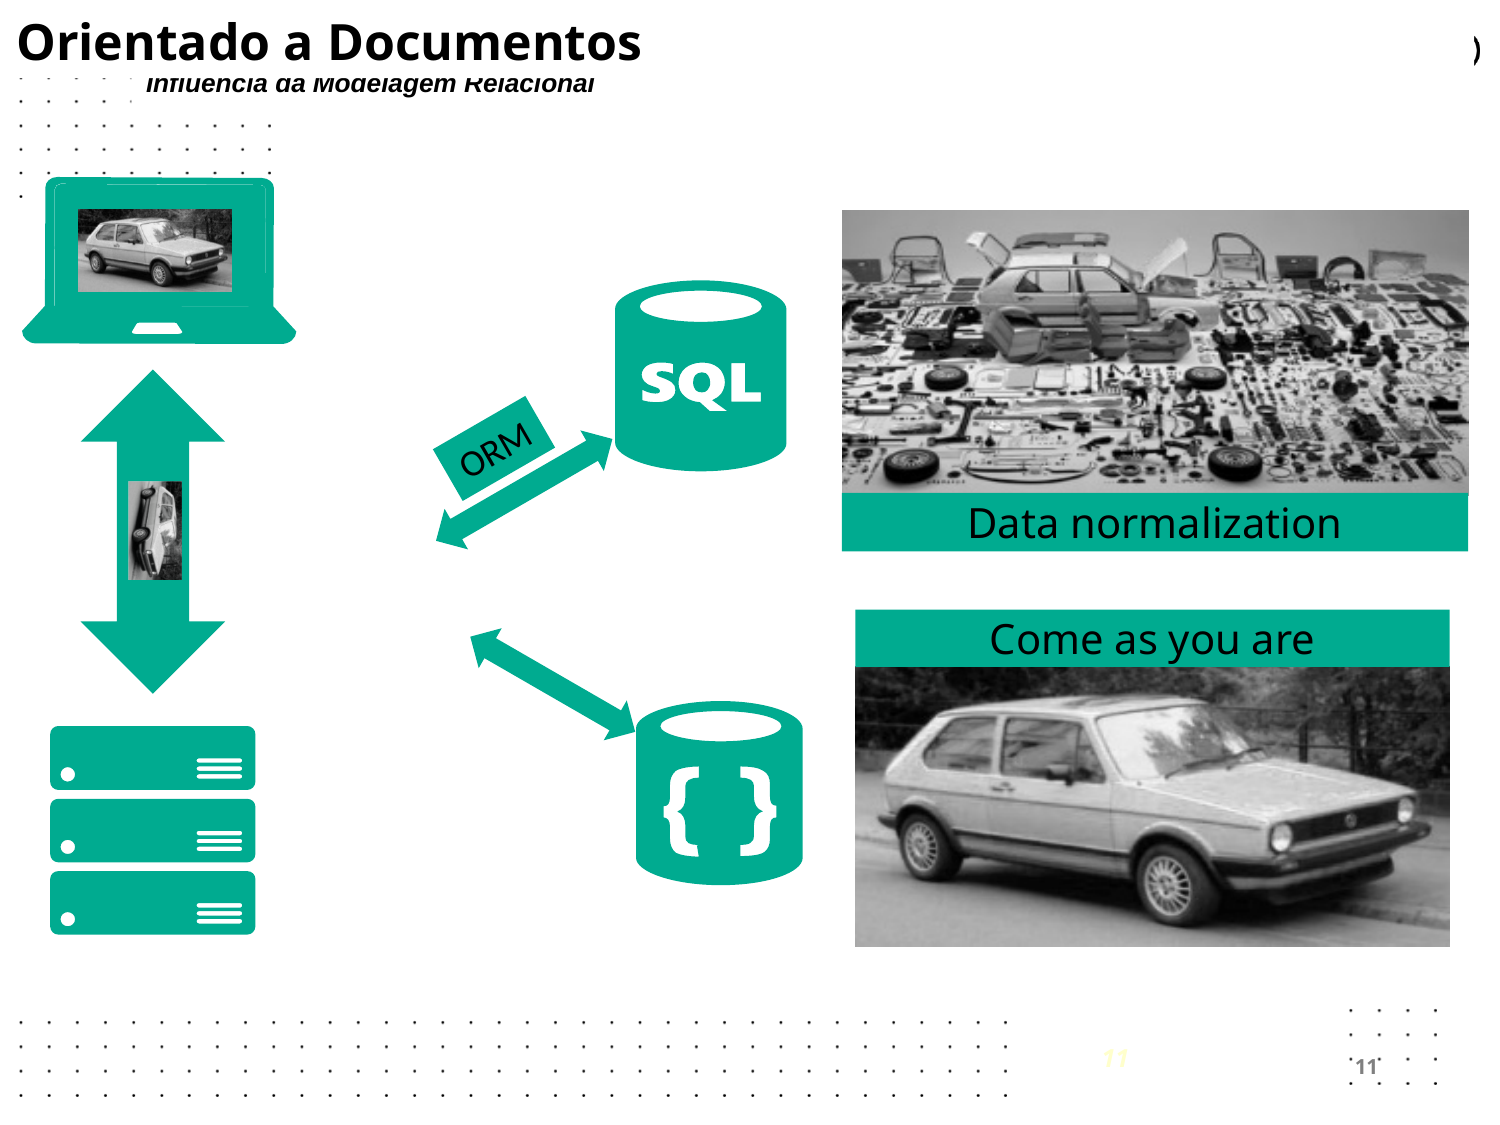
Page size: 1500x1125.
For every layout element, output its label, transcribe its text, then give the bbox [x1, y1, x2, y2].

title Influência da Modelagem Relacional [131, 0, 1475, 107]
picture [1475, 28, 1480, 100]
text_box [49, 725, 256, 935]
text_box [21, 176, 297, 345]
picture [78, 209, 232, 293]
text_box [422, 210, 1469, 552]
picture [19, 79, 271, 198]
picture [1344, 1007, 1437, 1085]
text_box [0, 459, 316, 605]
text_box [457, 609, 1450, 948]
text_box Orientado a Documentos [1, 3, 811, 79]
picture [19, 1019, 1007, 1097]
